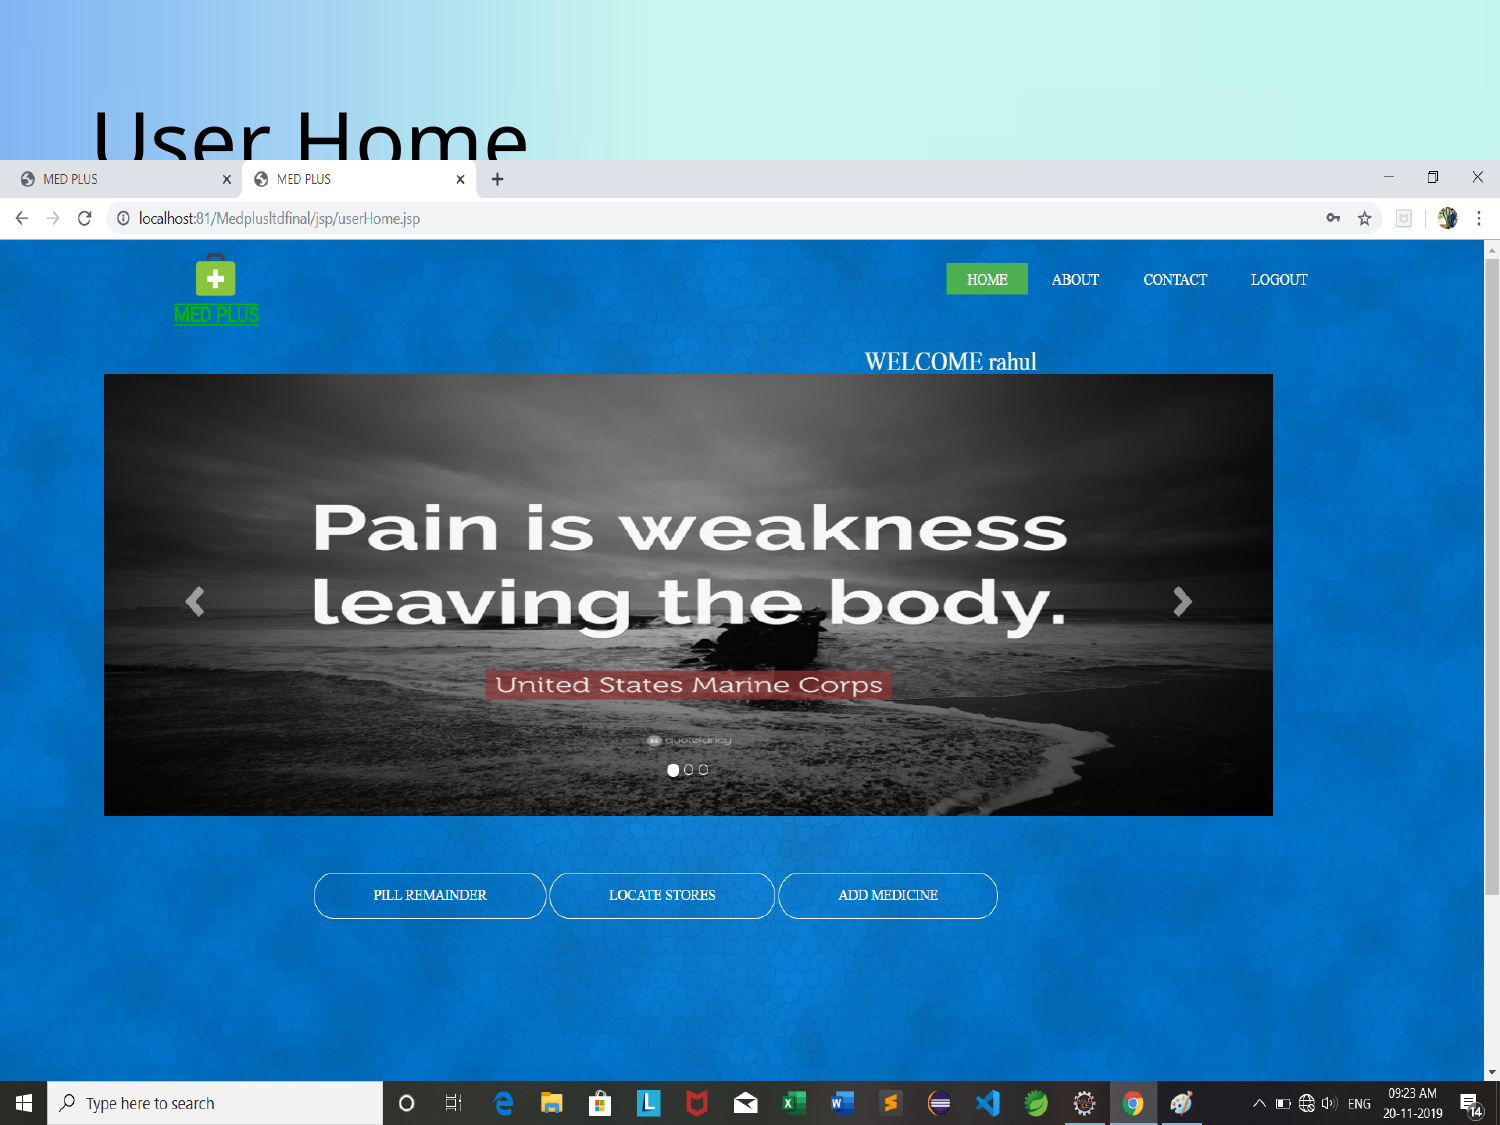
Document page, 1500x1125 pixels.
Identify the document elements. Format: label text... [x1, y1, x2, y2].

title User Home [75, 45, 1425, 159]
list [0, 160, 1500, 1125]
picture [0, 0, 1500, 160]
